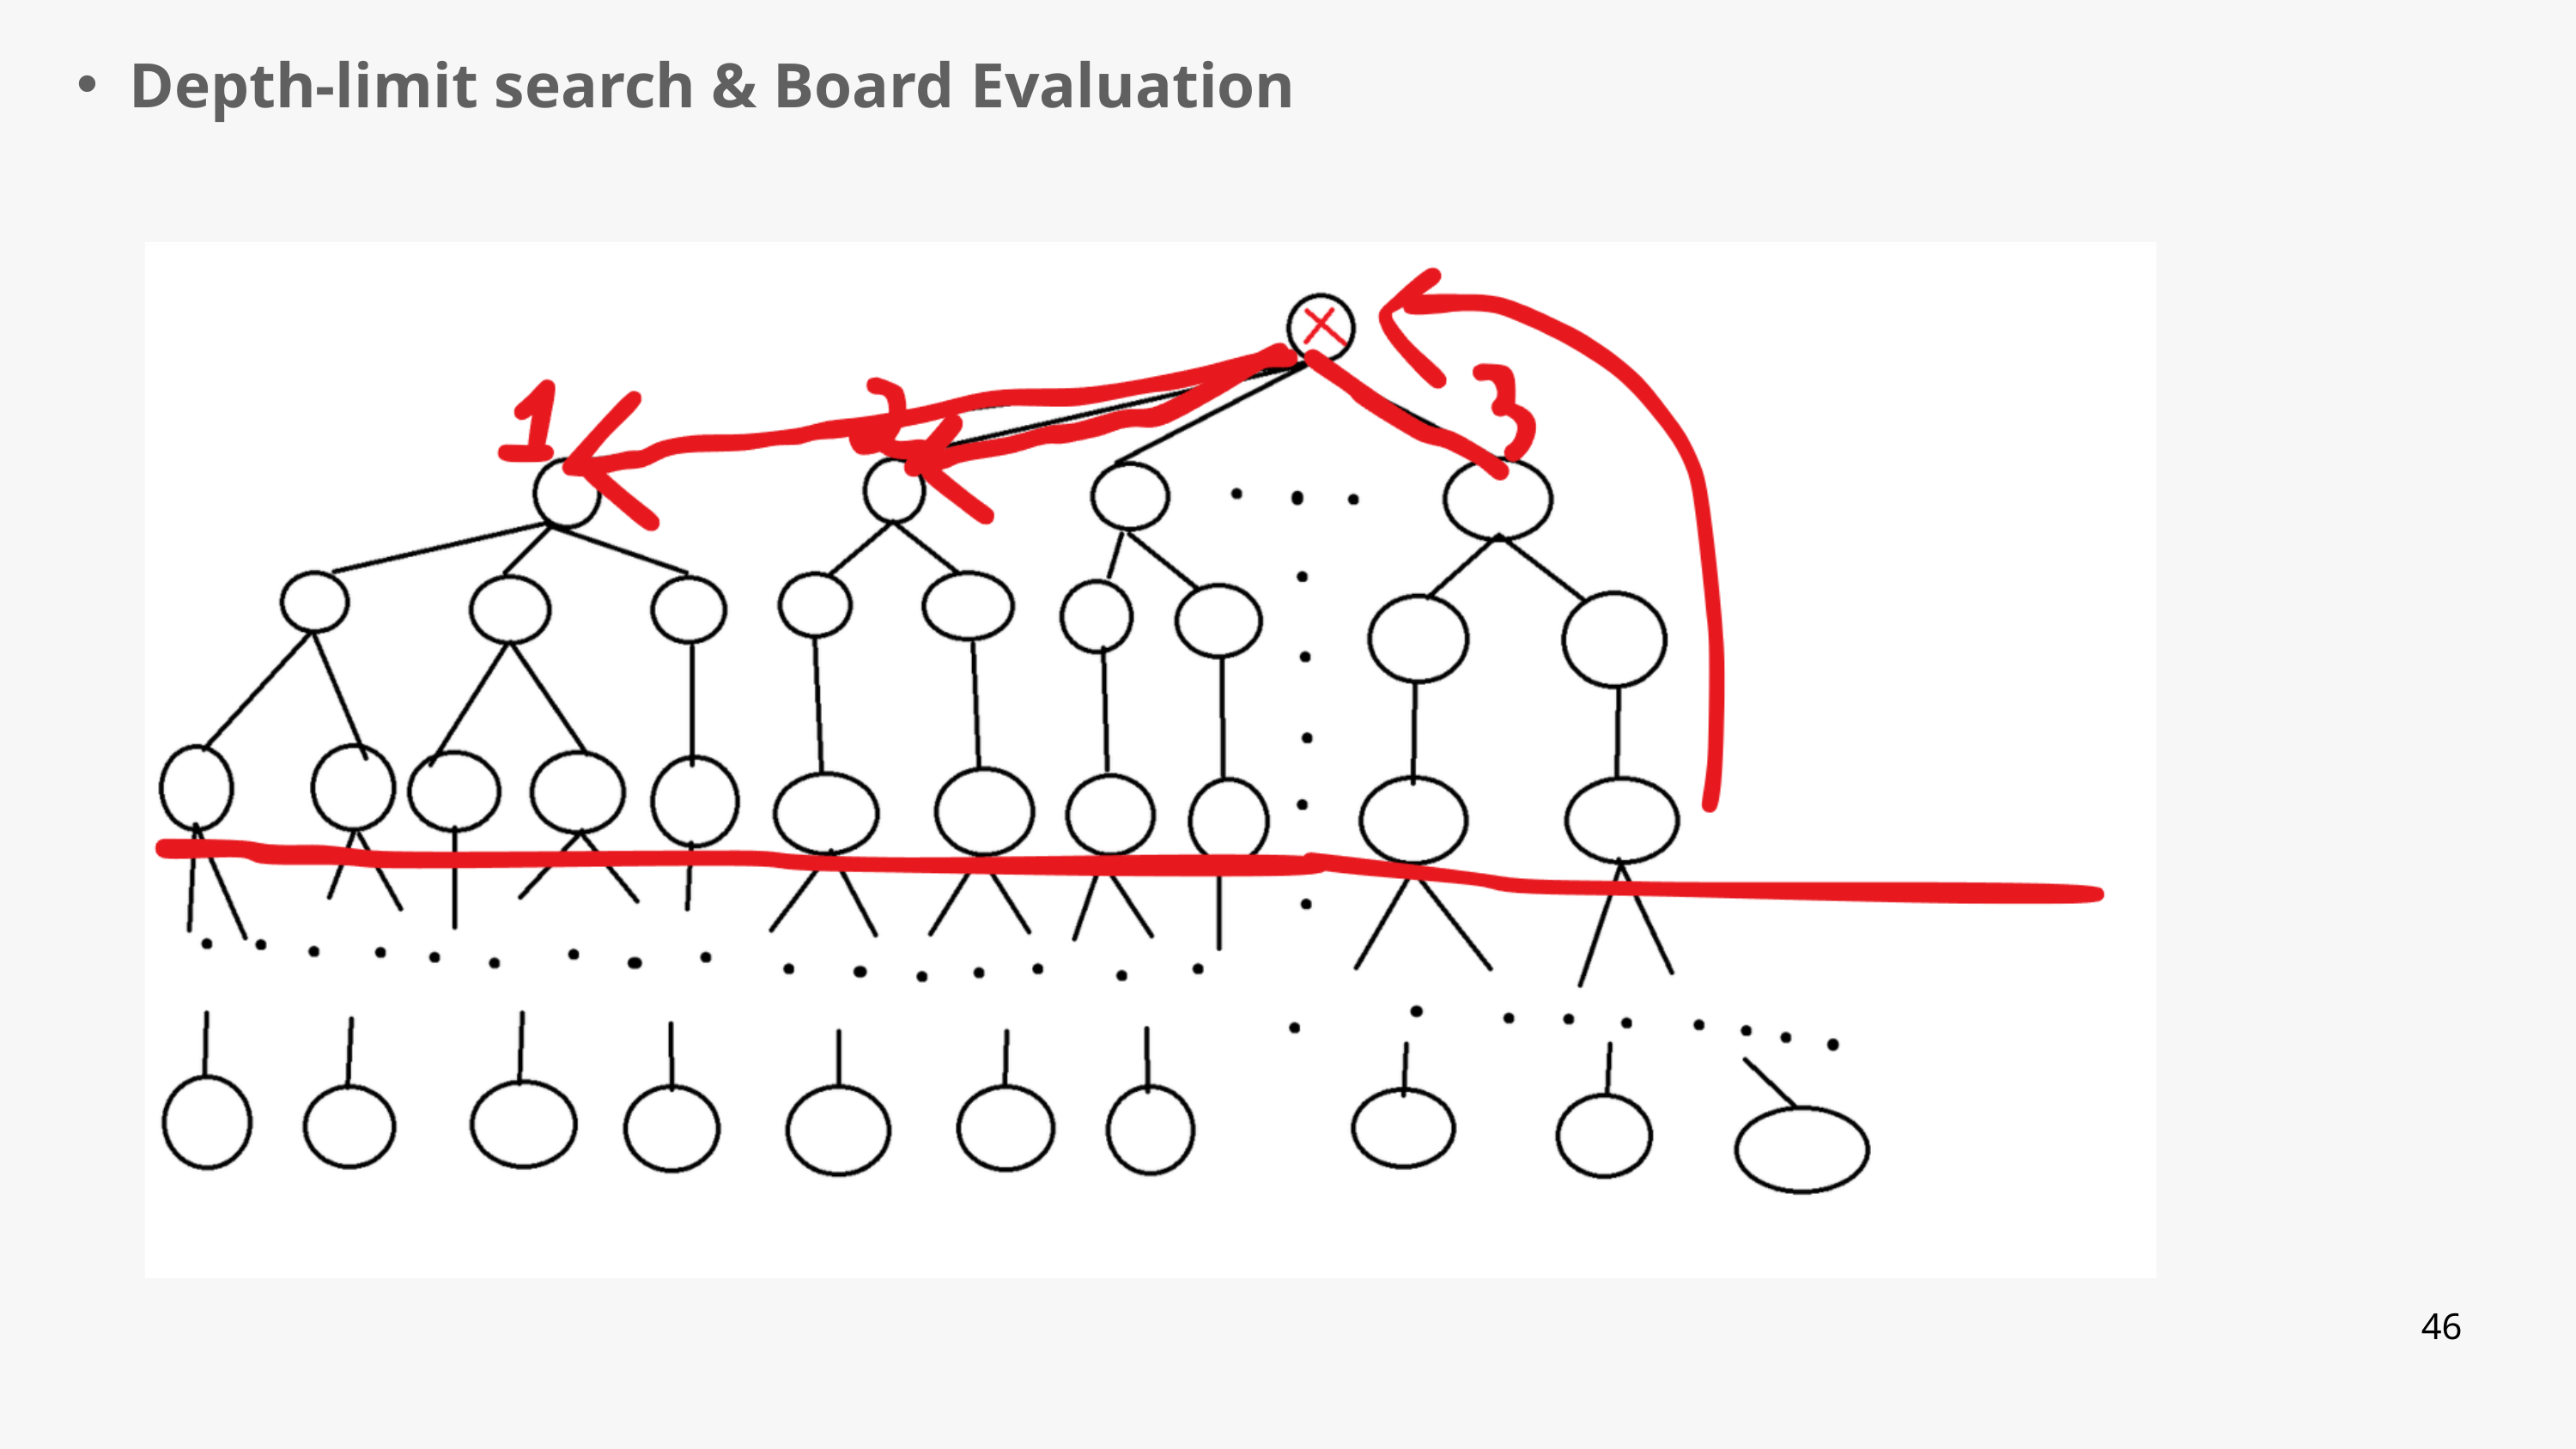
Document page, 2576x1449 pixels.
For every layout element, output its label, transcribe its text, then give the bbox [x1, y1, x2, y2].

text_box 46 [2421, 1296, 2463, 1348]
text_box [144, 242, 2157, 1279]
text_box Depth-limit search & Board Evaluation [24, 27, 1426, 121]
